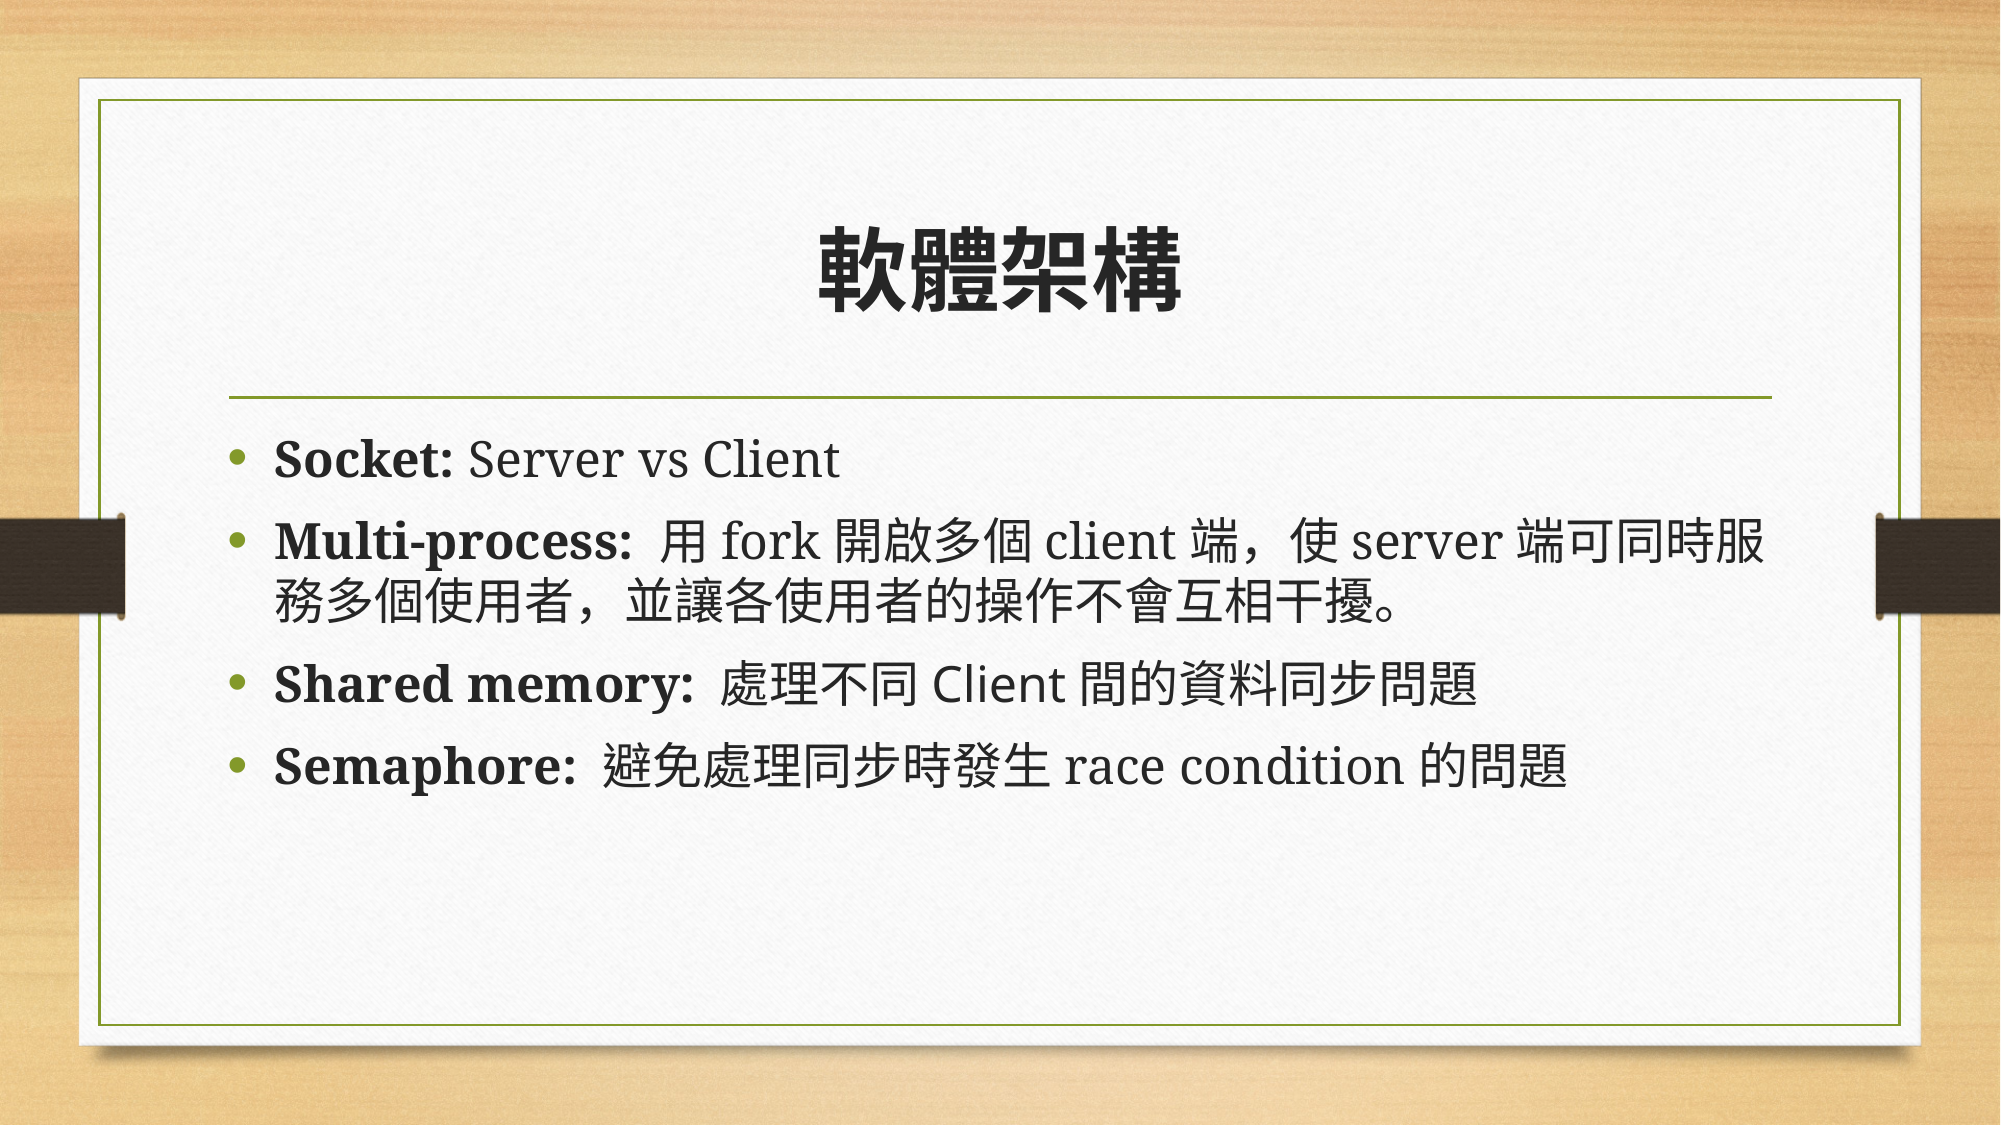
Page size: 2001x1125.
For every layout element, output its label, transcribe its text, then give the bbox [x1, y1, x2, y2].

title 軟體架構 [212, 161, 1788, 375]
list Socket: Server vs Client Multi-process: 用fork開啟多個client端，使server端可同時服務多個使用者，並讓各使用者的操作不會互相干擾。 Shared memory: 處理不同Client間的資料同步問題 Semaphore: 避免處理同步時發生race condition的問題 [212, 419, 1788, 964]
picture [0, 0, 2001, 1125]
